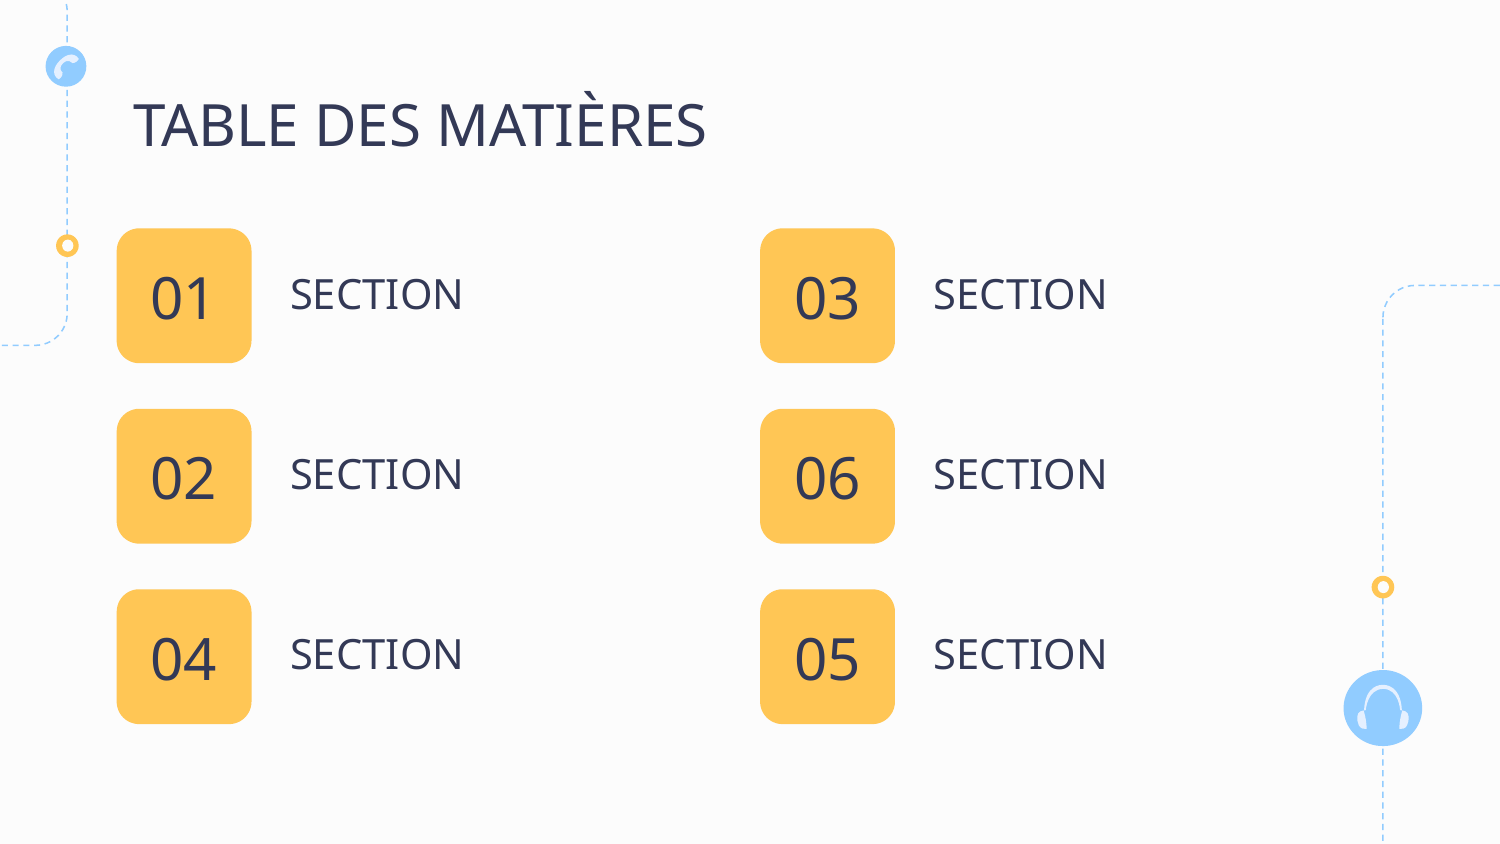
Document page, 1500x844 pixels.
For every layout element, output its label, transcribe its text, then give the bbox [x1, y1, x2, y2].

title 06 [767, 439, 888, 513]
text_box [760, 408, 895, 544]
subtitle SECTION [918, 259, 1297, 333]
subtitle SECTION [275, 259, 654, 333]
title 04 [123, 620, 245, 694]
text_box [116, 589, 252, 725]
title 02 [123, 439, 245, 513]
subtitle SECTION [275, 620, 654, 694]
title 03 [767, 259, 888, 333]
text_box [760, 589, 895, 725]
subtitle SECTION [918, 439, 1297, 513]
title TABLE DES MATIÈRES [118, 72, 1382, 167]
title 01 [123, 259, 245, 333]
text_box [760, 228, 895, 364]
title 05 [767, 620, 888, 694]
subtitle SECTION [275, 439, 654, 513]
text_box [116, 408, 252, 544]
subtitle SECTION [918, 620, 1297, 694]
text_box [116, 228, 252, 364]
